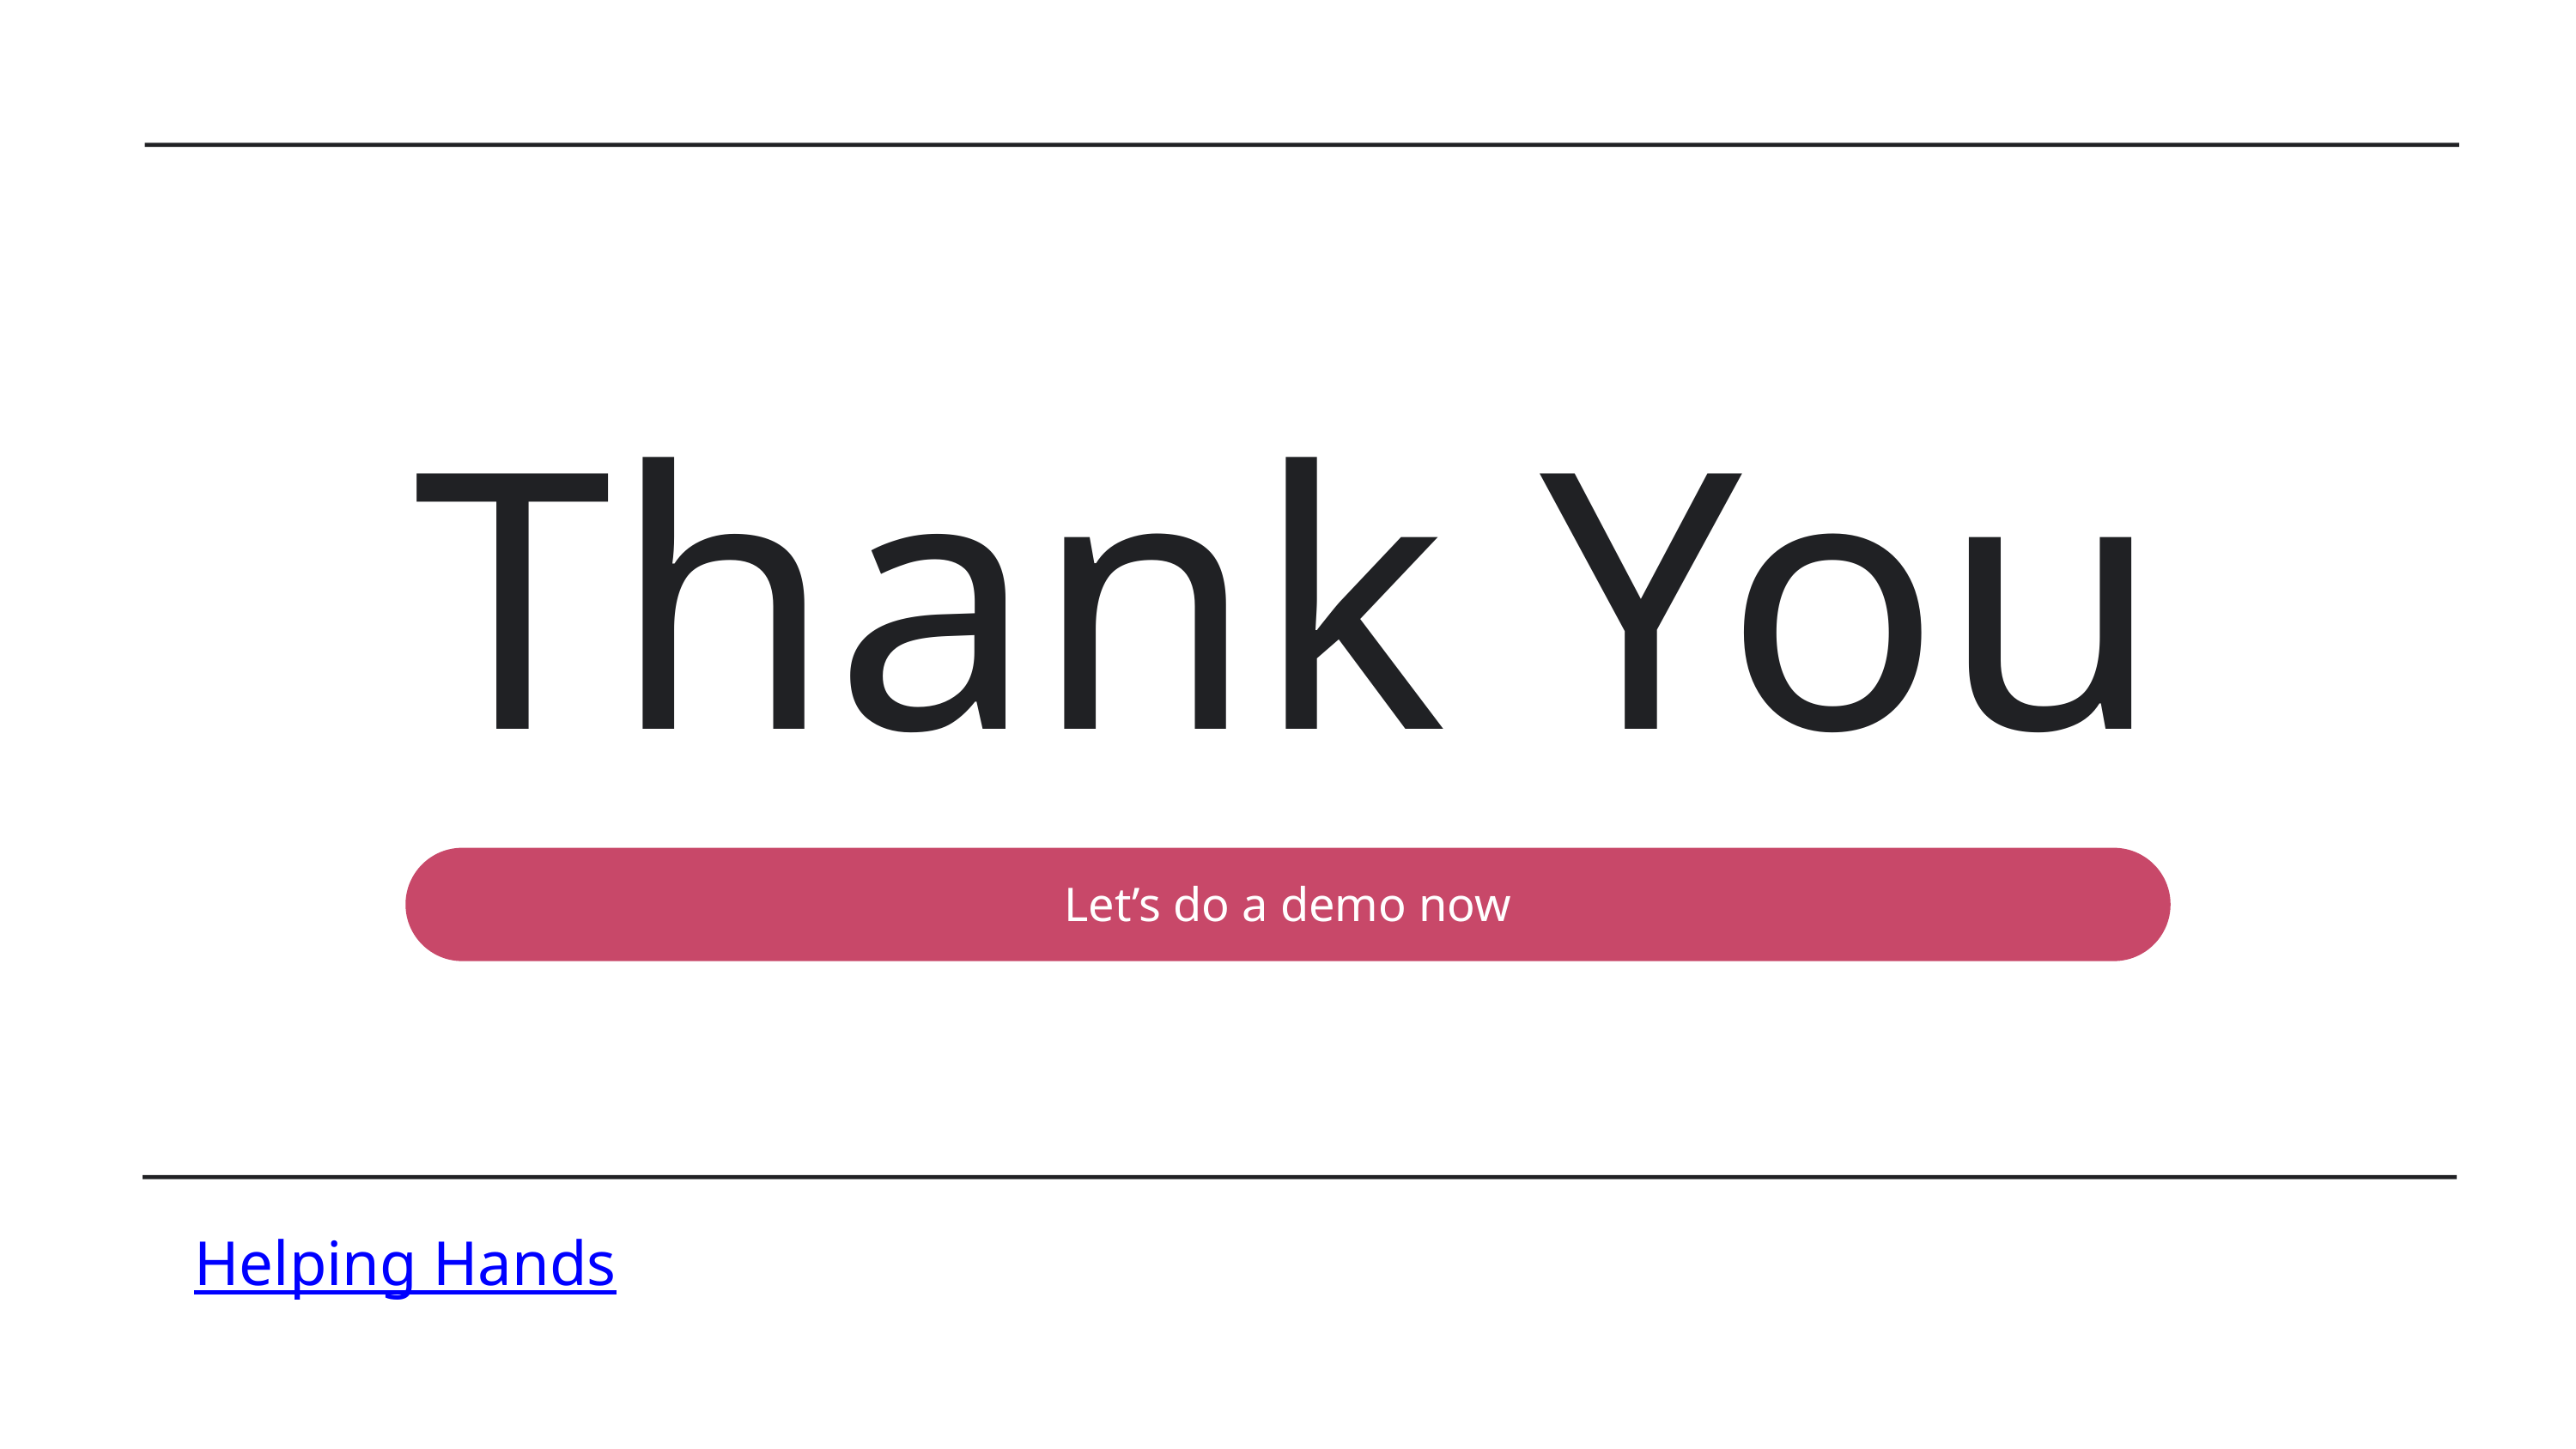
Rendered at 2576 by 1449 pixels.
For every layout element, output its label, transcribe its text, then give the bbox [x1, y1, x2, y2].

text_box Helping Hands [191, 1222, 619, 1307]
text_box Thank You [161, 371, 2414, 801]
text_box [404, 847, 2172, 961]
